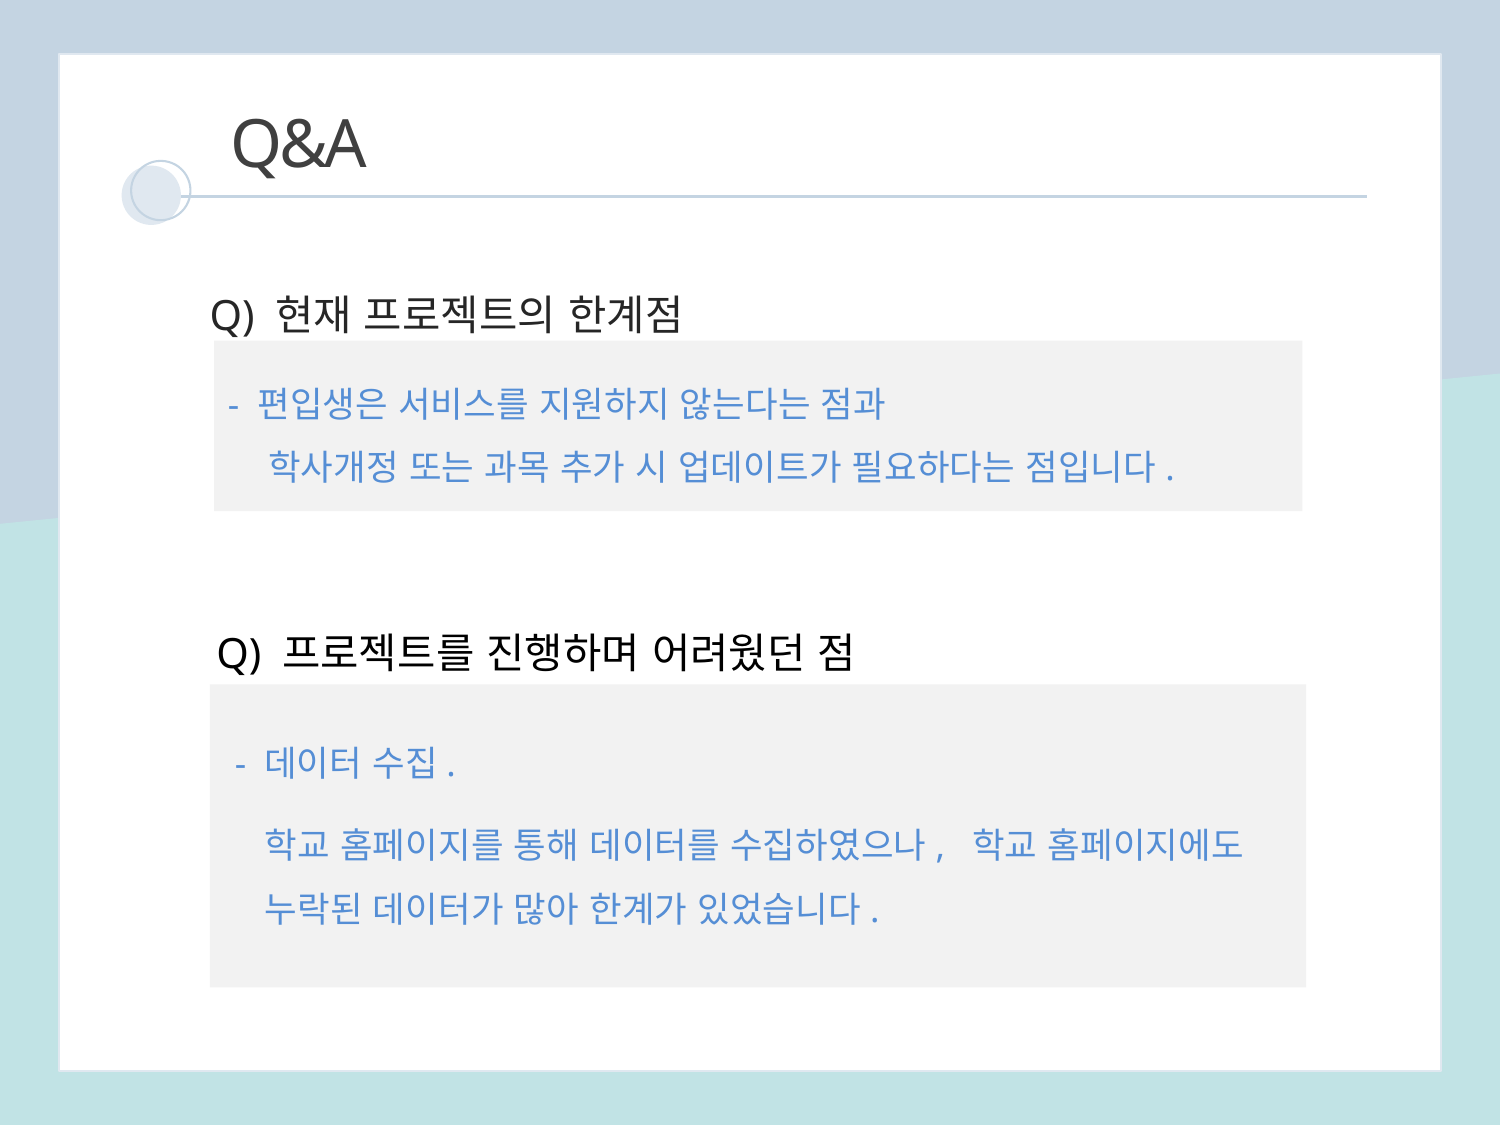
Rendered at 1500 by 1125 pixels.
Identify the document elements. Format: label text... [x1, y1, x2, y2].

text_box [212, 338, 1304, 513]
text_box [208, 682, 1308, 989]
text_box Q) 프로젝트를 진행하며 어려웠던 점 - 데이터 수집. 학교 홈페이지를 통해 데이터를 수집하였으나, 학교 홈페이지에도 누락된 데이터가 많아 한계가 있었습니다. [201, 544, 1307, 937]
text_box Q&A [215, 93, 383, 189]
text_box Q) 현재 프로젝트의 한계점 - 편입생은 서비스를 지원하지 않는다는 점과 학사개정 또는 과목 추가 시 업데이트가 필요하다는 점입니다. [194, 231, 1247, 496]
